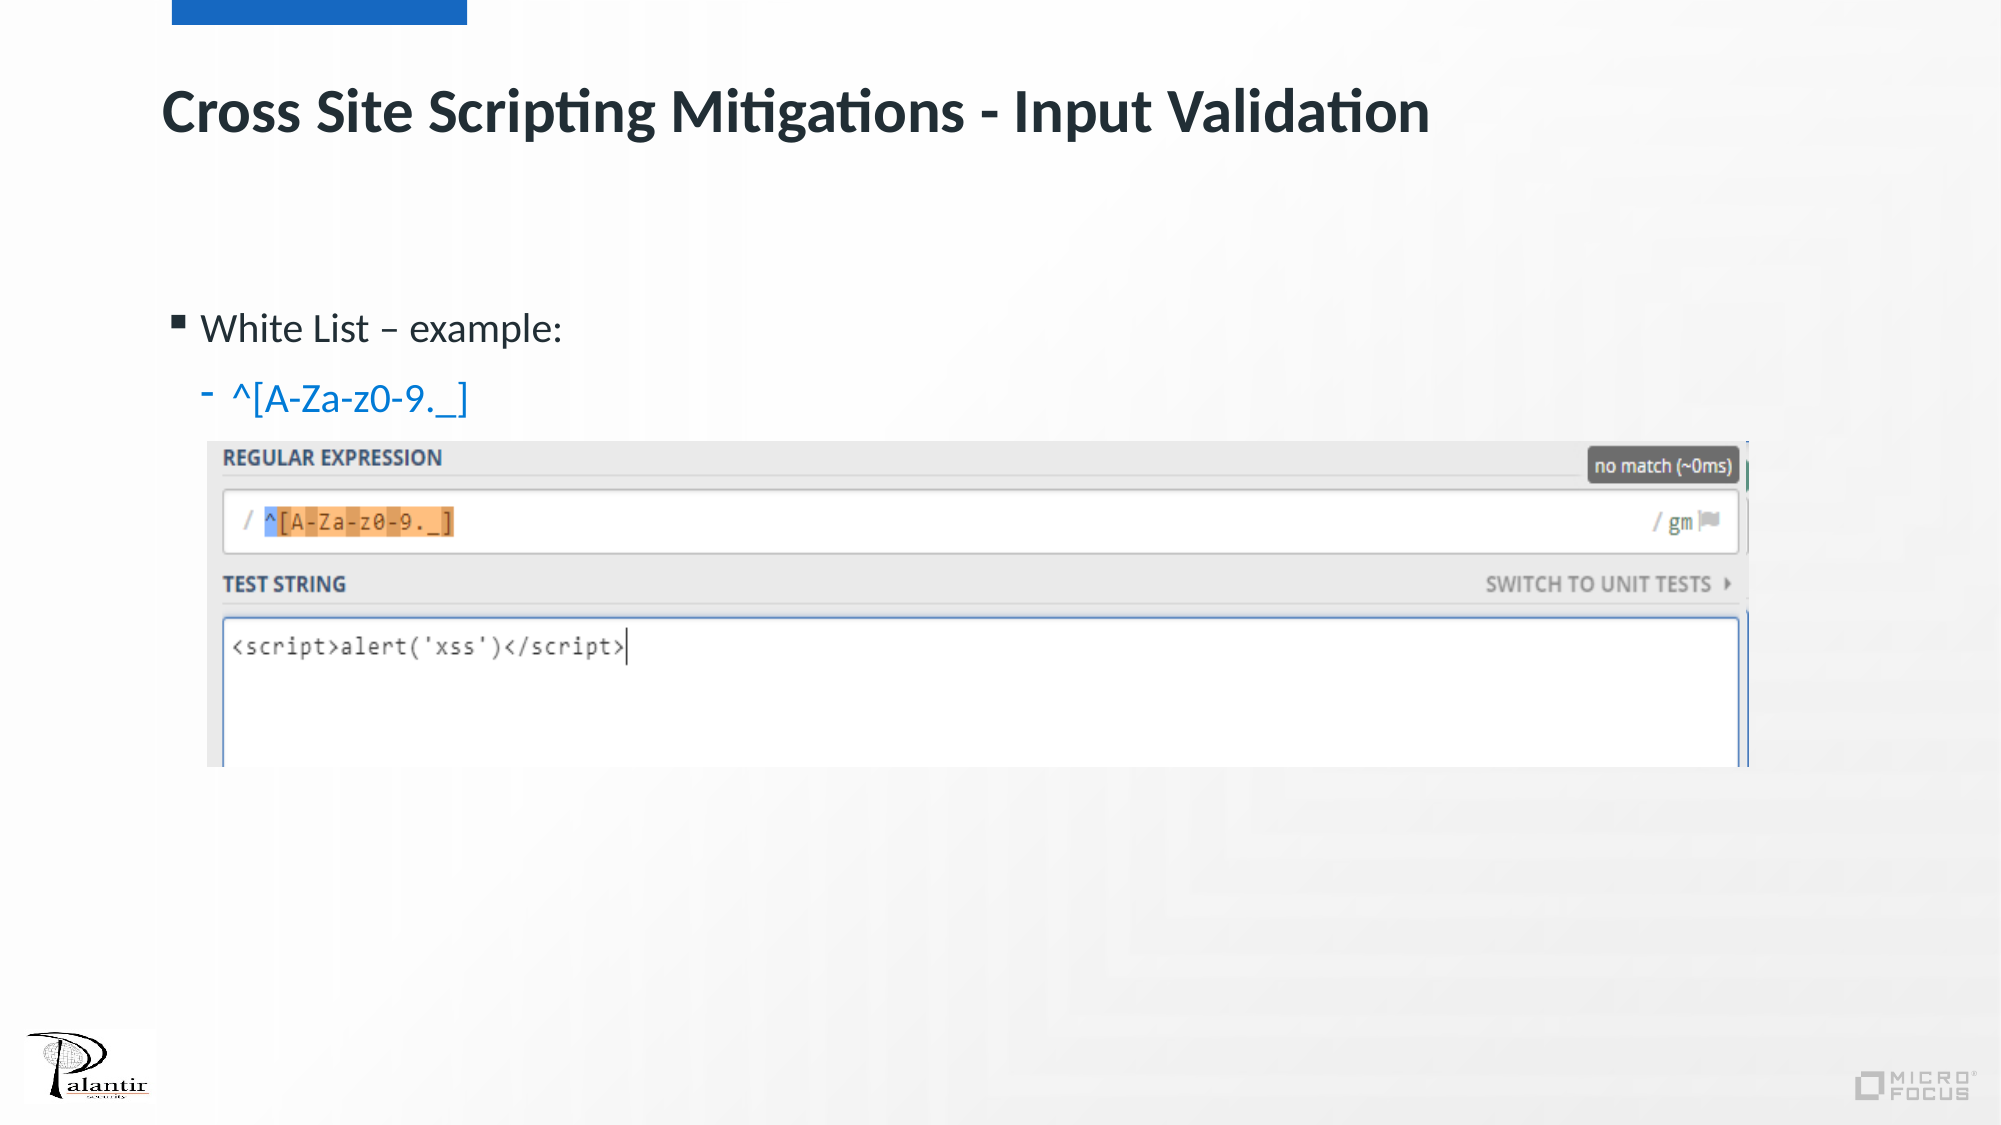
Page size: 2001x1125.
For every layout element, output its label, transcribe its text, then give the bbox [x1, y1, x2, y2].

title Cross Site Scripting Mitigations - Input Validation [154, 69, 1848, 231]
picture [24, 1029, 156, 1104]
picture [207, 440, 1749, 767]
list White List – example: ^[A-Za-z0-9._] [154, 298, 1848, 1014]
